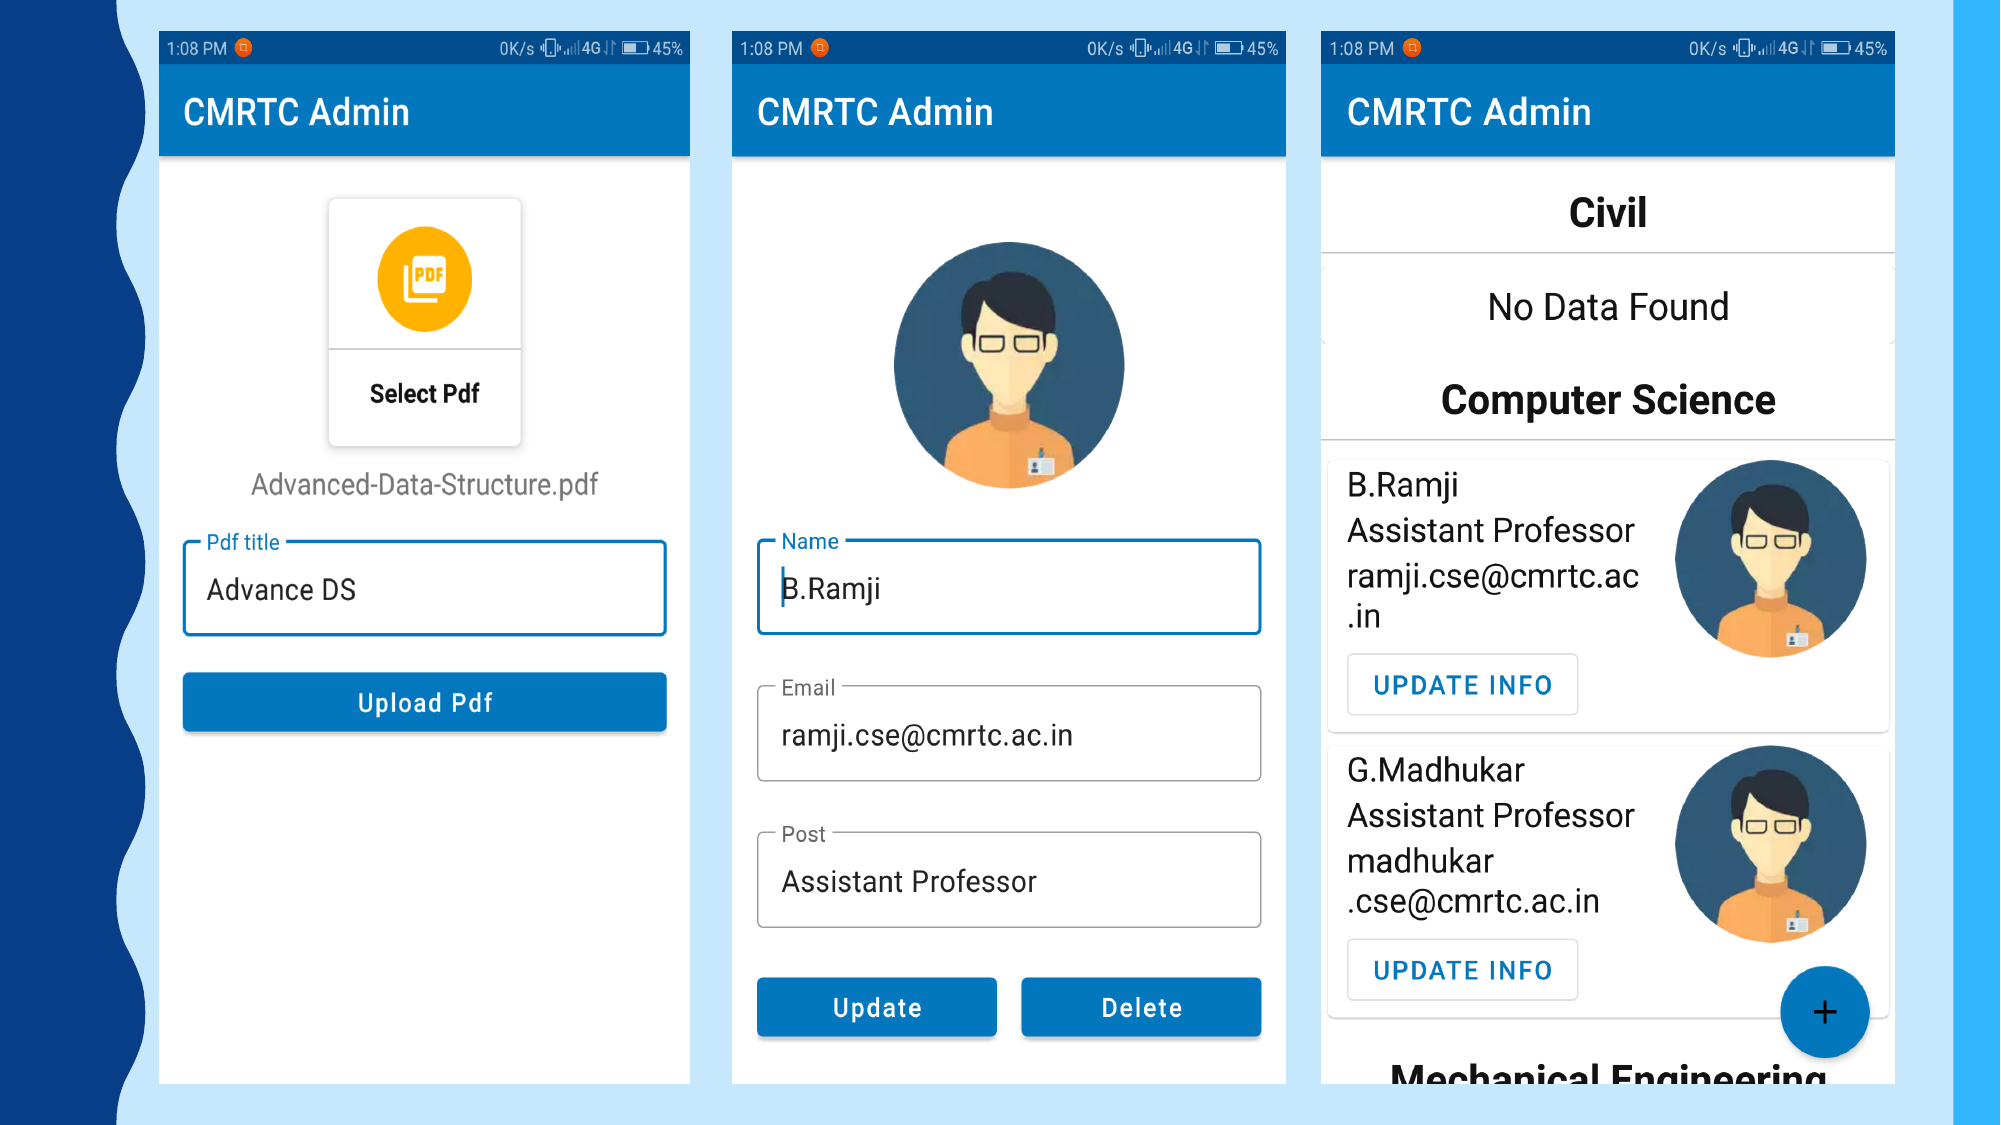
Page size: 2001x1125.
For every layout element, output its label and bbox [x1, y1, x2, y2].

picture [1321, 31, 1895, 1084]
picture [159, 31, 690, 1084]
picture [732, 31, 1286, 1084]
